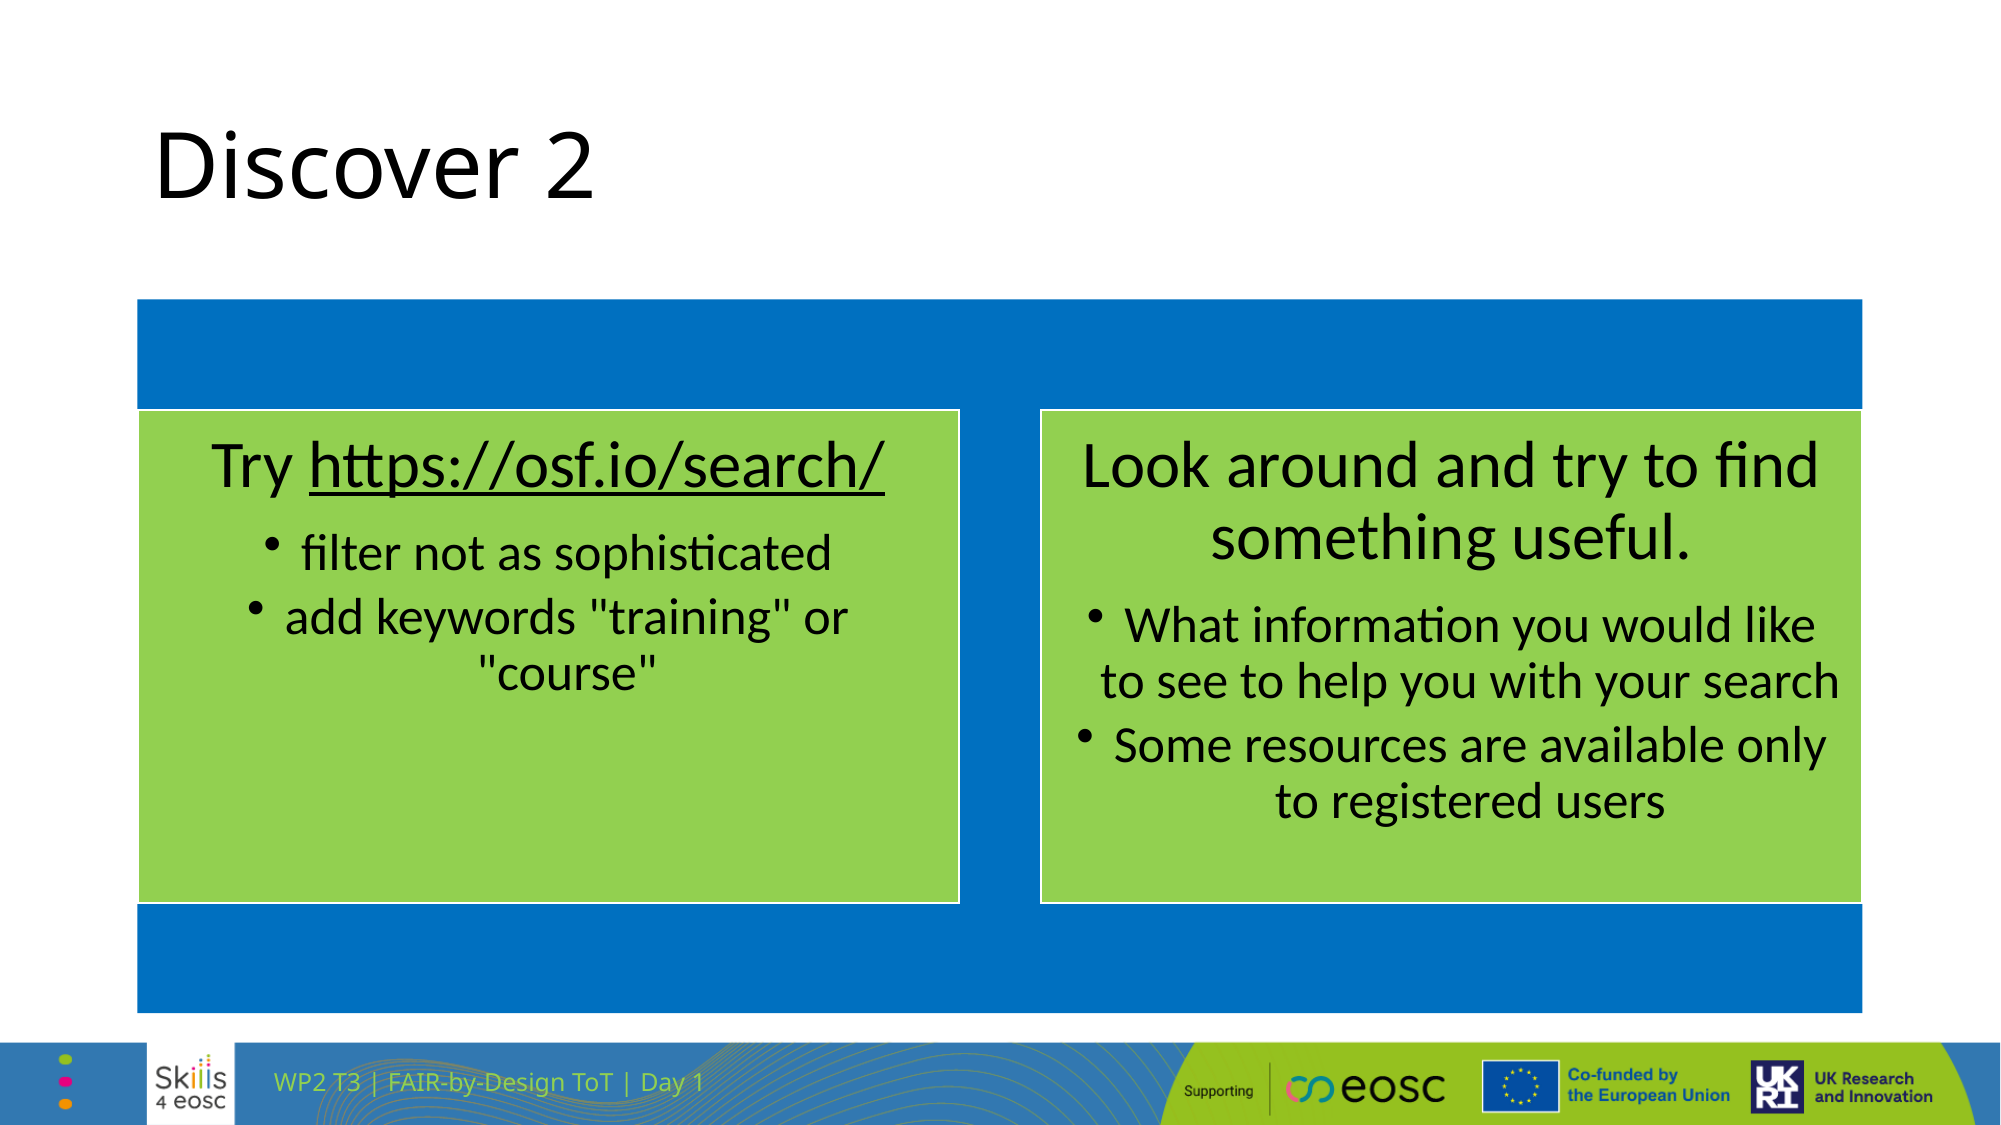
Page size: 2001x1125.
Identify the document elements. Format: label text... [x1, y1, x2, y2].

title Discover 2 [137, 59, 1863, 278]
footer WP2 T3 | FAIR-by-Design ToT | Day 1 [258, 1052, 1140, 1112]
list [137, 299, 1863, 1014]
picture [0, 0, 2001, 1125]
